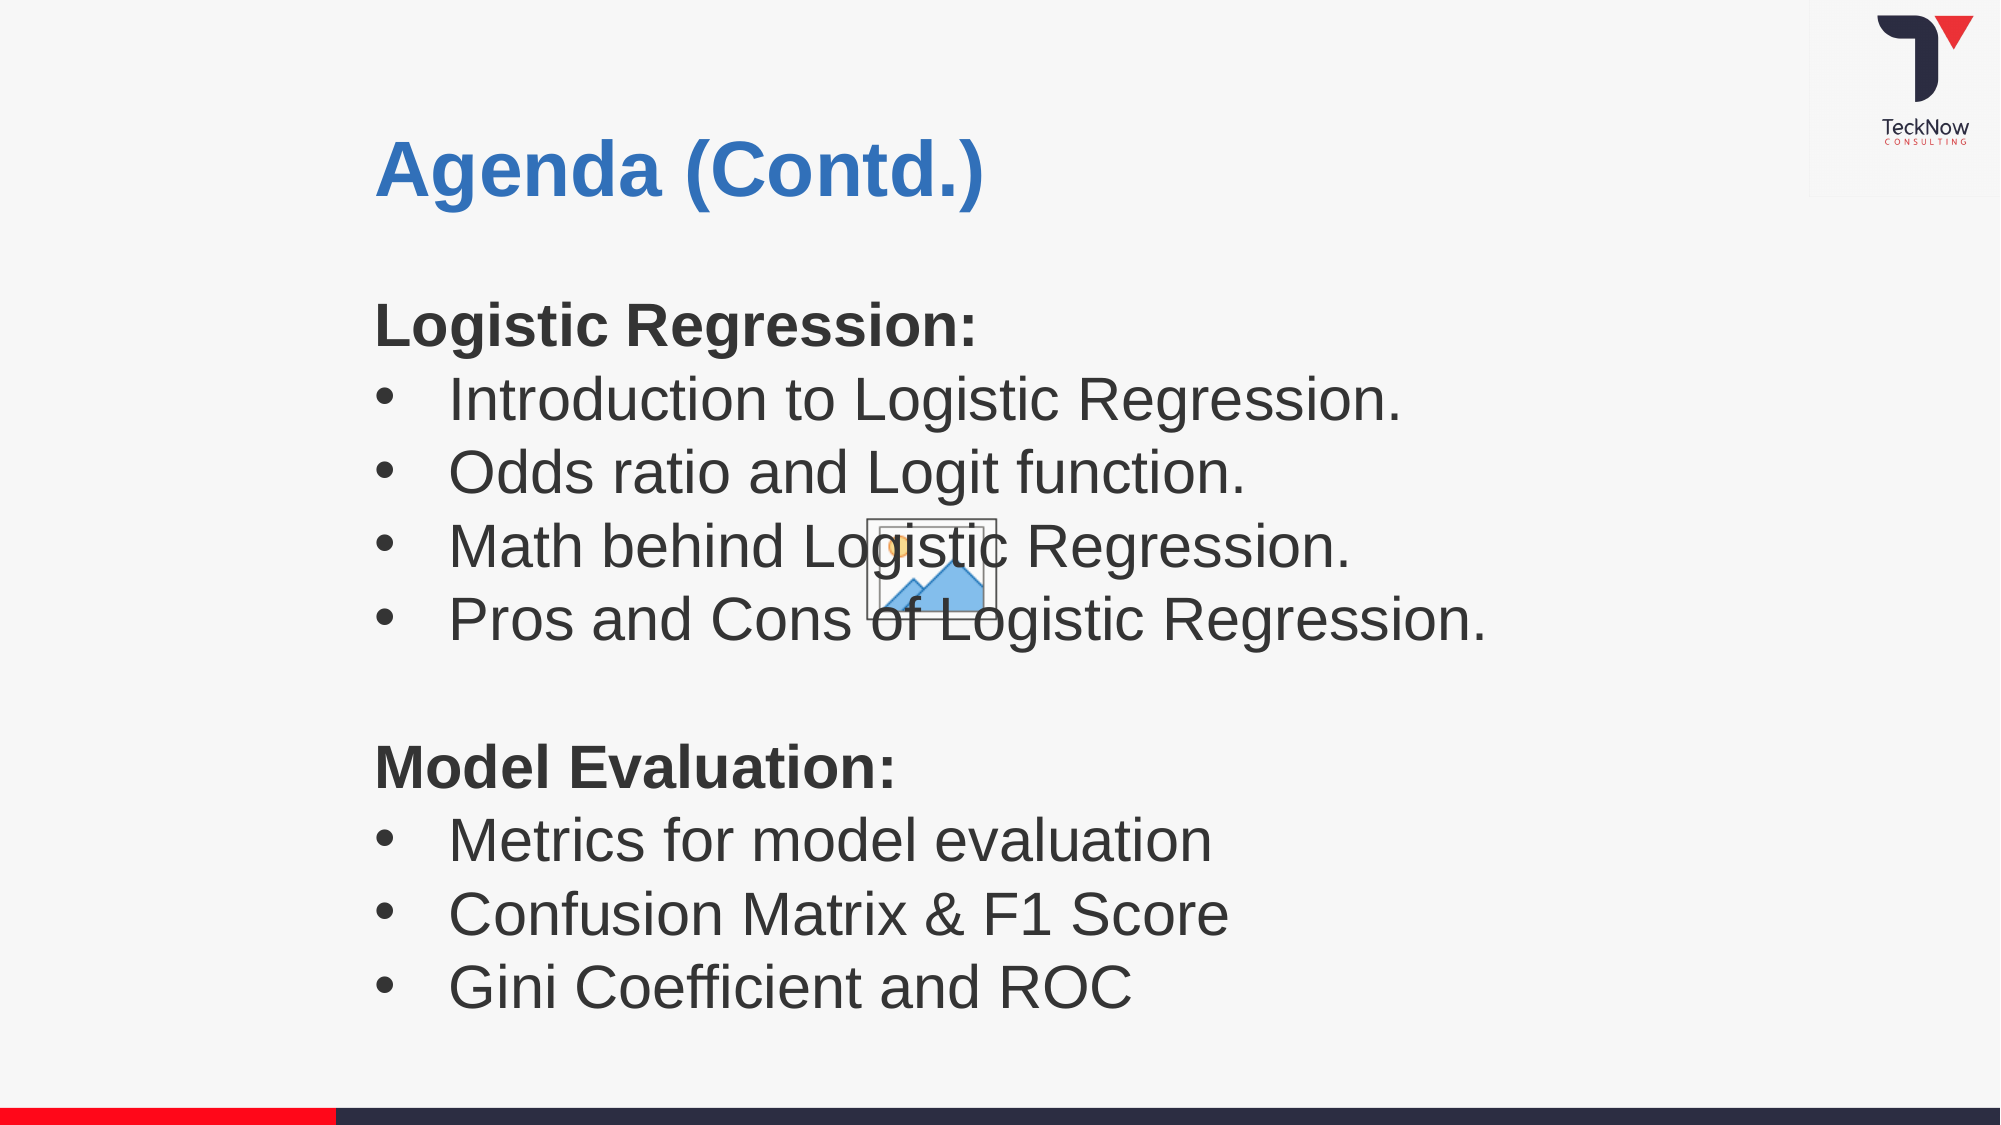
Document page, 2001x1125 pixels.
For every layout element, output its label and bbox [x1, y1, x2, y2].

picture [1809, 0, 2000, 197]
picture [106, 109, 1759, 1030]
